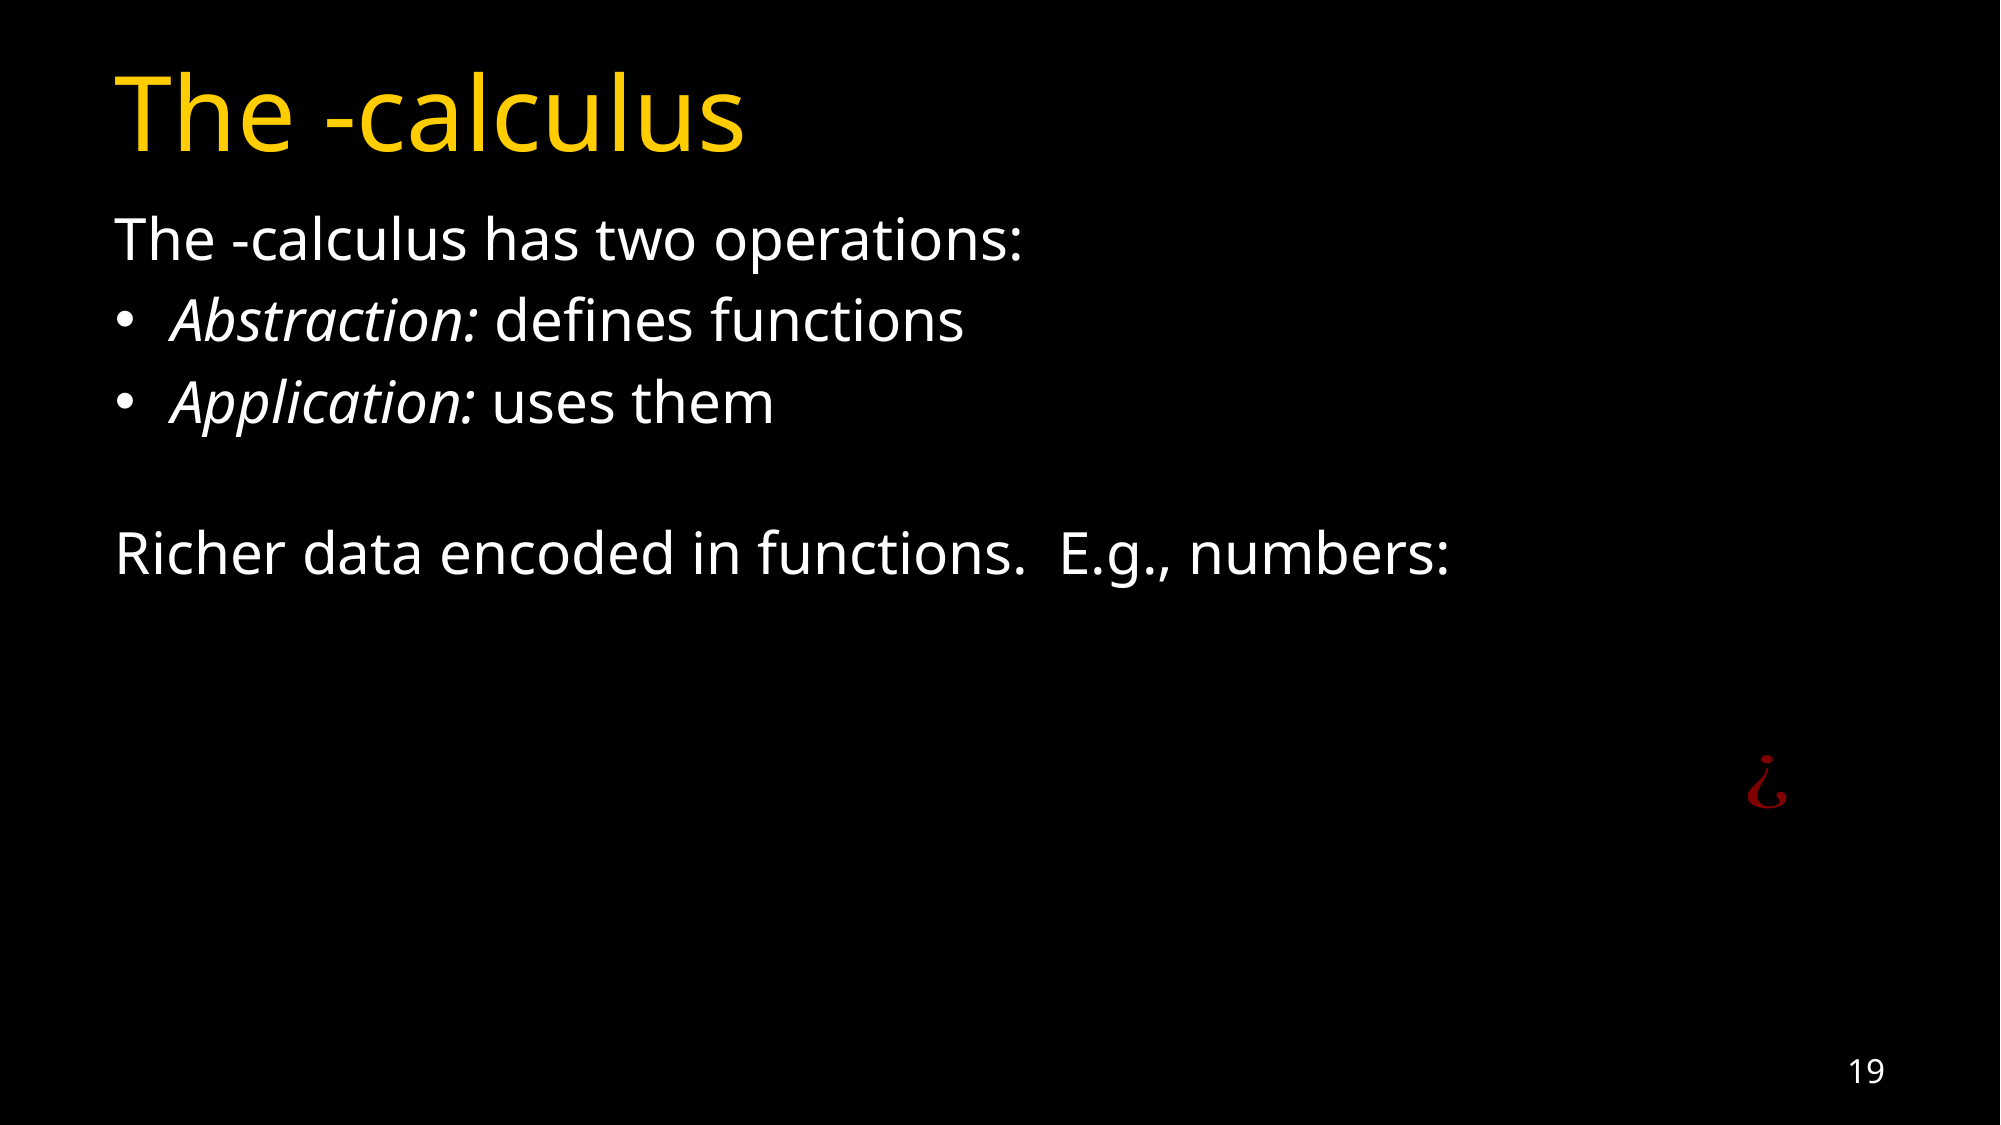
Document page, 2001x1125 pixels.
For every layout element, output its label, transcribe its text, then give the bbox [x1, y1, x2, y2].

slide_number 19 [1433, 1042, 1900, 1103]
